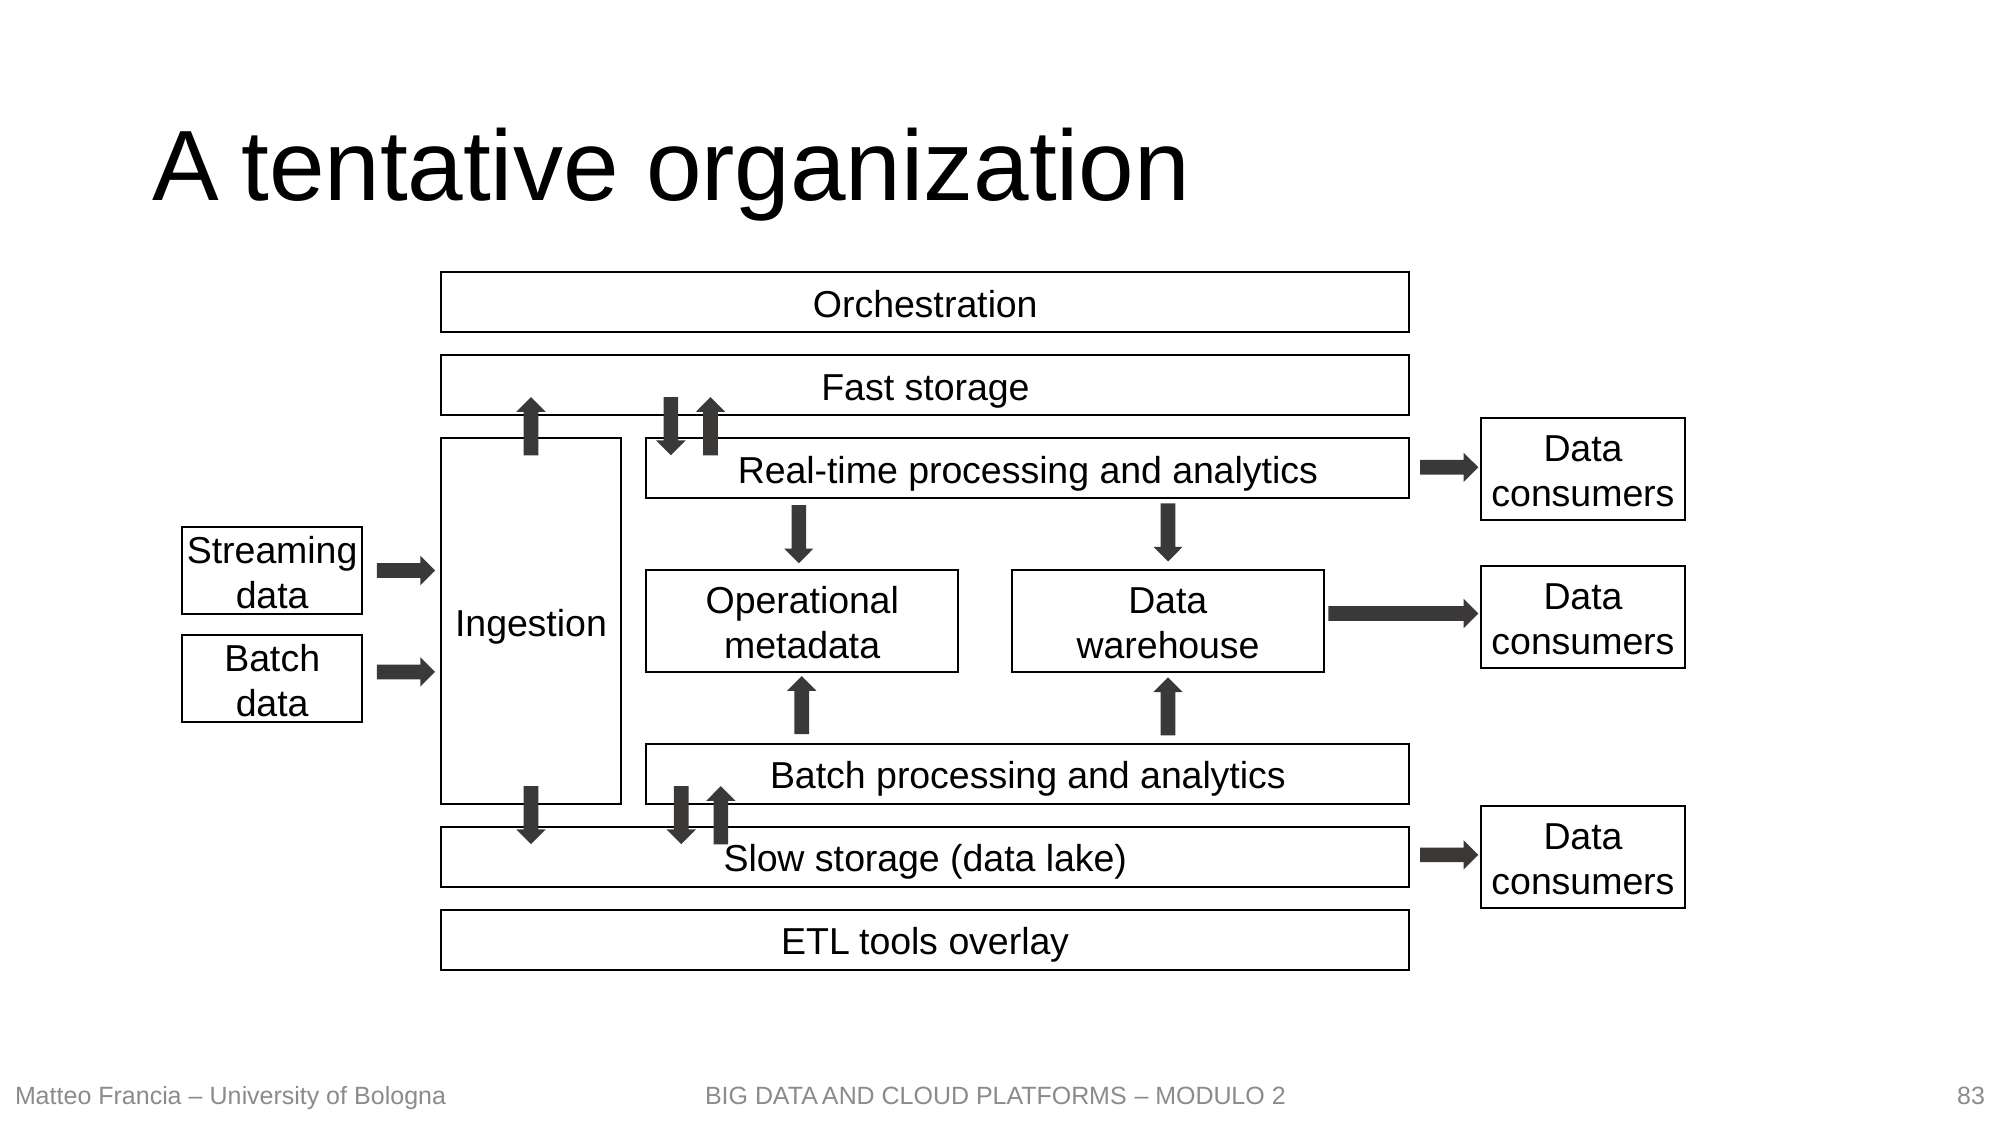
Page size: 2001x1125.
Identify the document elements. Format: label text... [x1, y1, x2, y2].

text_box [513, 785, 549, 846]
text_box [703, 784, 739, 846]
text_box Batch data [181, 634, 363, 723]
text_box Data consumers [1480, 565, 1686, 669]
text_box Data consumers [1480, 805, 1686, 909]
text_box Slow storage (data lake) [440, 826, 1410, 888]
text_box Data warehouse [1011, 569, 1325, 673]
text_box [781, 504, 816, 565]
text_box Operational metadata [645, 569, 959, 673]
text_box Ingestion [440, 437, 622, 805]
text_box [693, 395, 728, 457]
text_box ETL tools overlay [440, 909, 1410, 971]
text_box [1327, 596, 1480, 631]
text_box [513, 395, 549, 457]
title A tentative organization [137, 59, 1863, 278]
text_box Data consumers [1480, 417, 1686, 521]
text_box [1150, 675, 1186, 737]
slide_number 83 [1550, 1065, 2000, 1125]
text_box [1150, 502, 1186, 563]
text_box [375, 654, 437, 690]
text_box Orchestration [440, 271, 1410, 333]
text_box [1419, 837, 1480, 873]
text_box Streaming data [181, 526, 363, 615]
text_box [1419, 450, 1480, 485]
text_box Batch processing and analytics [645, 743, 1410, 805]
text_box [664, 785, 699, 846]
text_box Real-time processing and analytics [645, 437, 1410, 499]
text_box [784, 674, 819, 736]
text_box [375, 553, 437, 588]
text_box Fast storage [440, 354, 1410, 416]
footer Matteo Francia – University of Bologna [0, 1065, 466, 1125]
text_box [653, 396, 689, 457]
